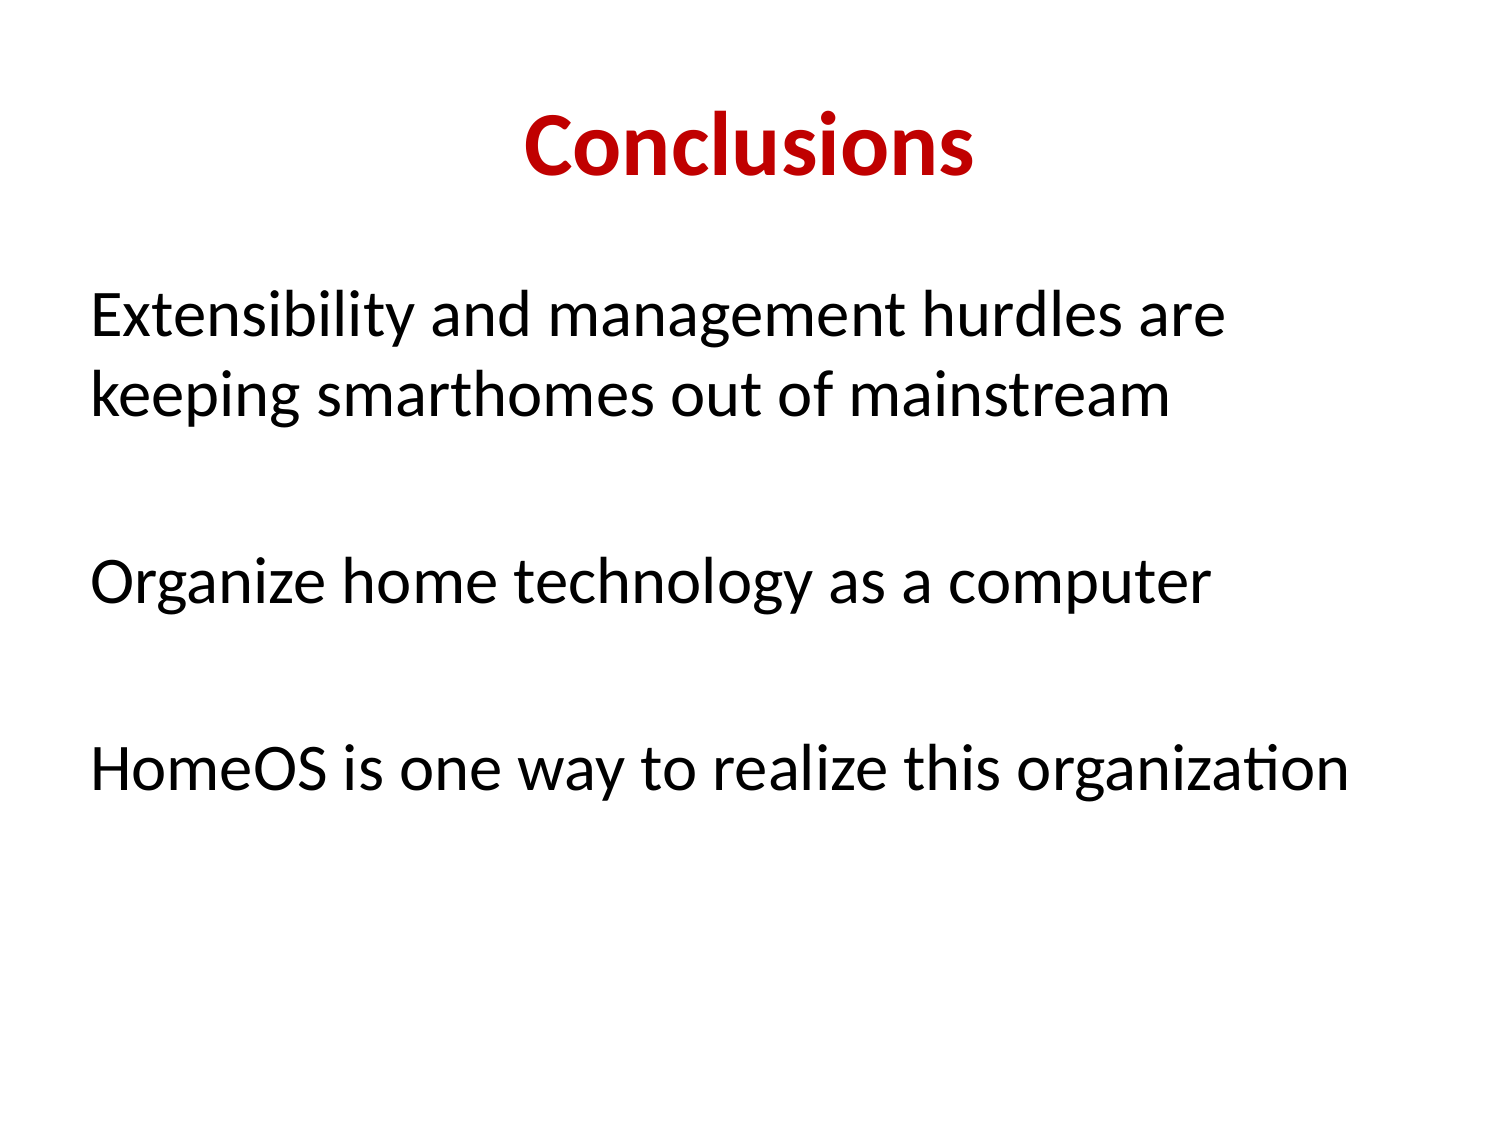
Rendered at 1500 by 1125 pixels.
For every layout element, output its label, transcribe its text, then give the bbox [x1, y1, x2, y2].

list Extensibility and management hurdles are keeping smarthomes out of mainstream Organize home technology as a computer HomeOS is one way to realize this organization [75, 262, 1425, 1005]
title Conclusions [75, 45, 1425, 233]
